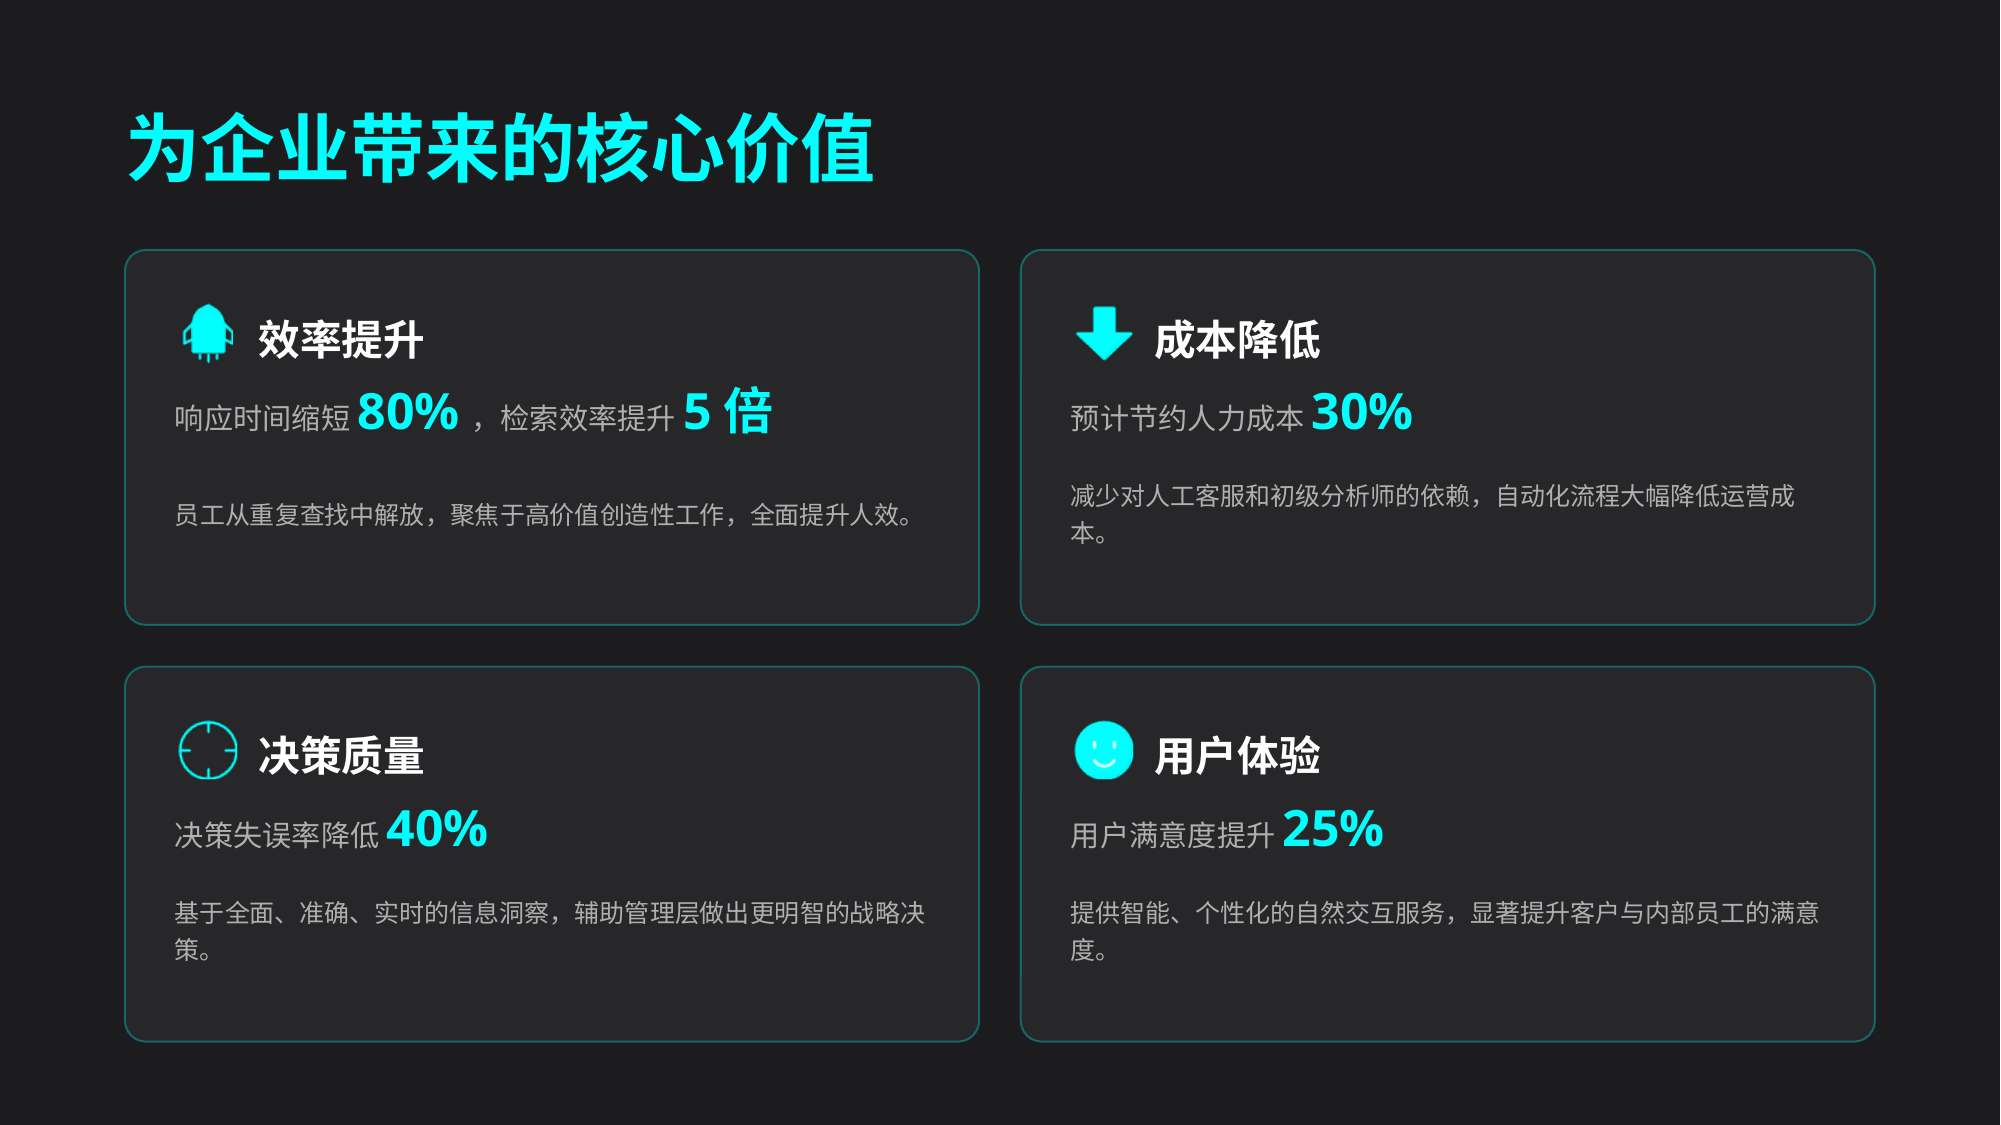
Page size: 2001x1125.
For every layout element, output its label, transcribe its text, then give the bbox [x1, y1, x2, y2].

text_box [124, 666, 980, 1042]
text_box 基于全面、准确、实时的信息洞察，辅助管理层做出更明智的战略决策。 [174, 864, 925, 990]
text_box 员工从重复查找中解放，聚焦于高价值创造性工作，全面提升人效。 [174, 447, 925, 573]
text_box 响应时间缩短80%，检索效率提升5倍 [174, 370, 925, 434]
text_box 效率提升 [258, 295, 925, 369]
text_box 减少对人工客服和初级分析师的依赖，自动化流程大幅降低运营成本。 [1070, 447, 1821, 573]
text_box 为企业带来的核心价值 [125, 83, 1875, 188]
text_box [124, 249, 980, 625]
text_box 决策失误率降低40% [174, 787, 925, 850]
picture [174, 299, 242, 367]
picture [1070, 299, 1138, 367]
text_box [1020, 249, 1875, 625]
text_box 预计节约人力成本30% [1070, 370, 1821, 434]
text_box 提供智能、个性化的自然交互服务，显著提升客户与内部员工的满意度。 [1070, 864, 1821, 990]
text_box 用户满意度提升25% [1070, 787, 1821, 850]
text_box 成本降低 [1154, 295, 1821, 369]
text_box 决策质量 [258, 712, 925, 786]
text_box [1020, 666, 1875, 1042]
picture [1070, 716, 1138, 784]
picture [174, 716, 242, 784]
text_box 用户体验 [1154, 712, 1821, 786]
